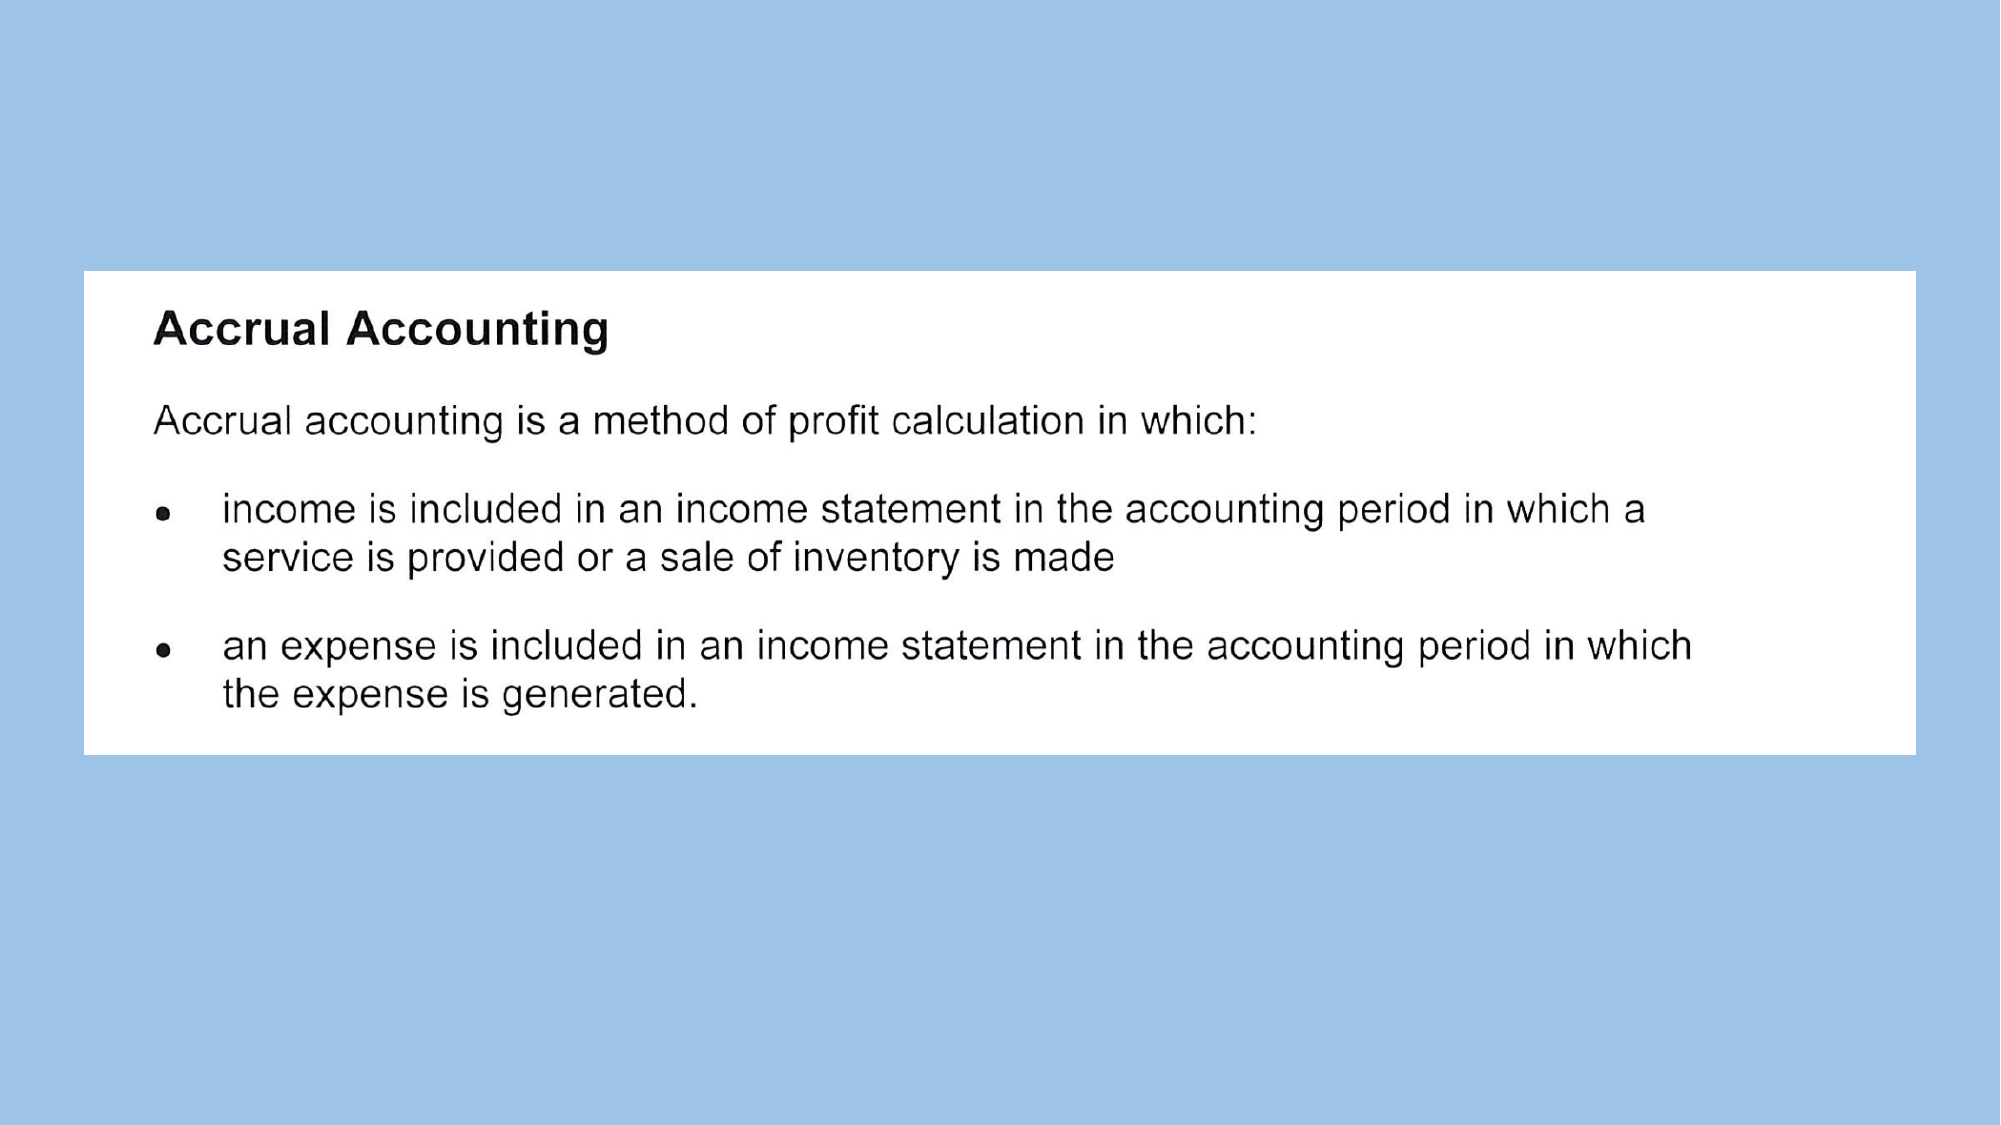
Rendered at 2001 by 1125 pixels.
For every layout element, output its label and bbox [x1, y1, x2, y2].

picture [84, 271, 1916, 755]
